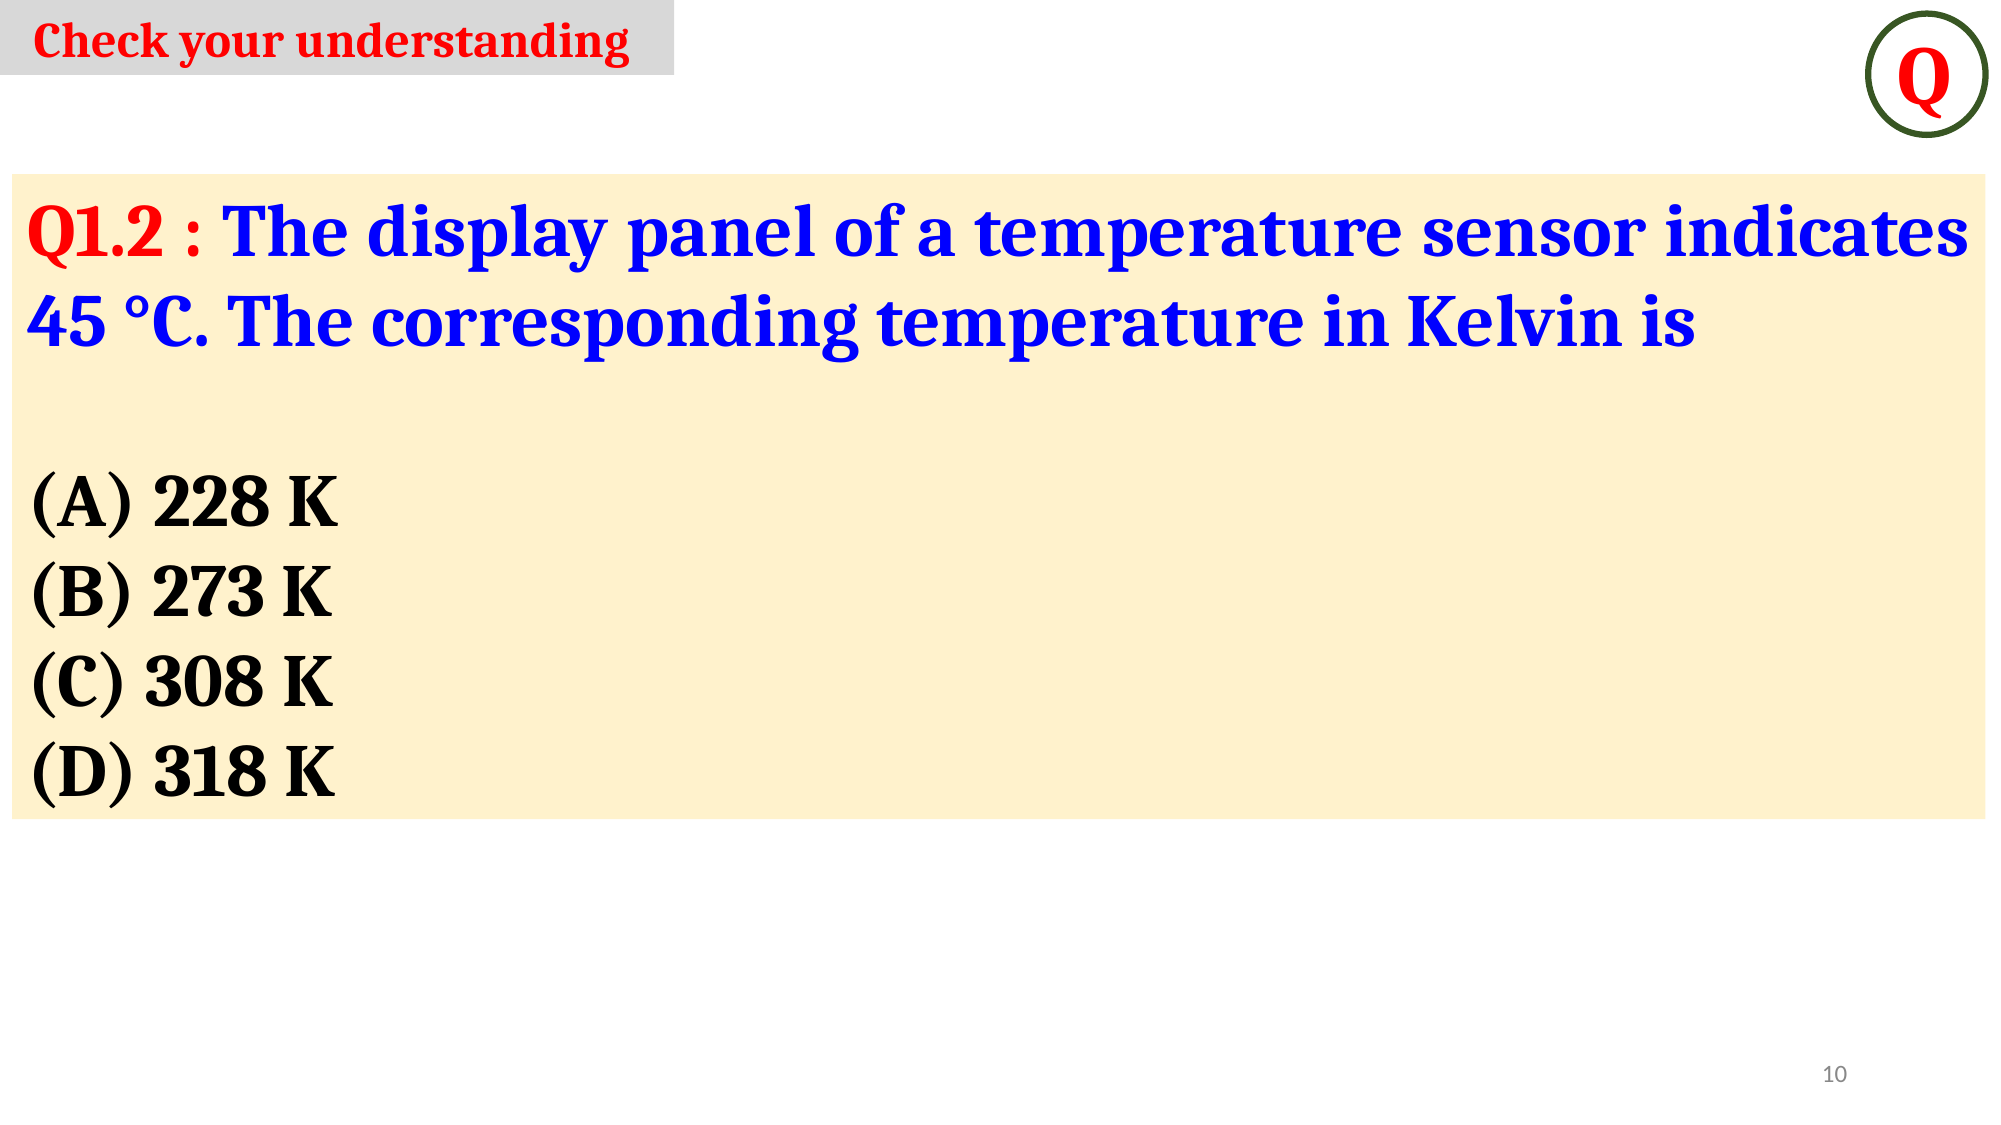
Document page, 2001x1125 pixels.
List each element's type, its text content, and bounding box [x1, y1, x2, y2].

text_box Check your understanding [0, 0, 675, 75]
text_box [1867, 13, 1986, 136]
text_box Q1.2 : The display panel of a temperature sensor indicates 45 °C. The corresponding temperature in Kelvin is 228 K (B) 273 K (C) 308 K (D) 318 K [12, 174, 1986, 820]
slide_number ‹#› [1412, 1042, 1863, 1103]
